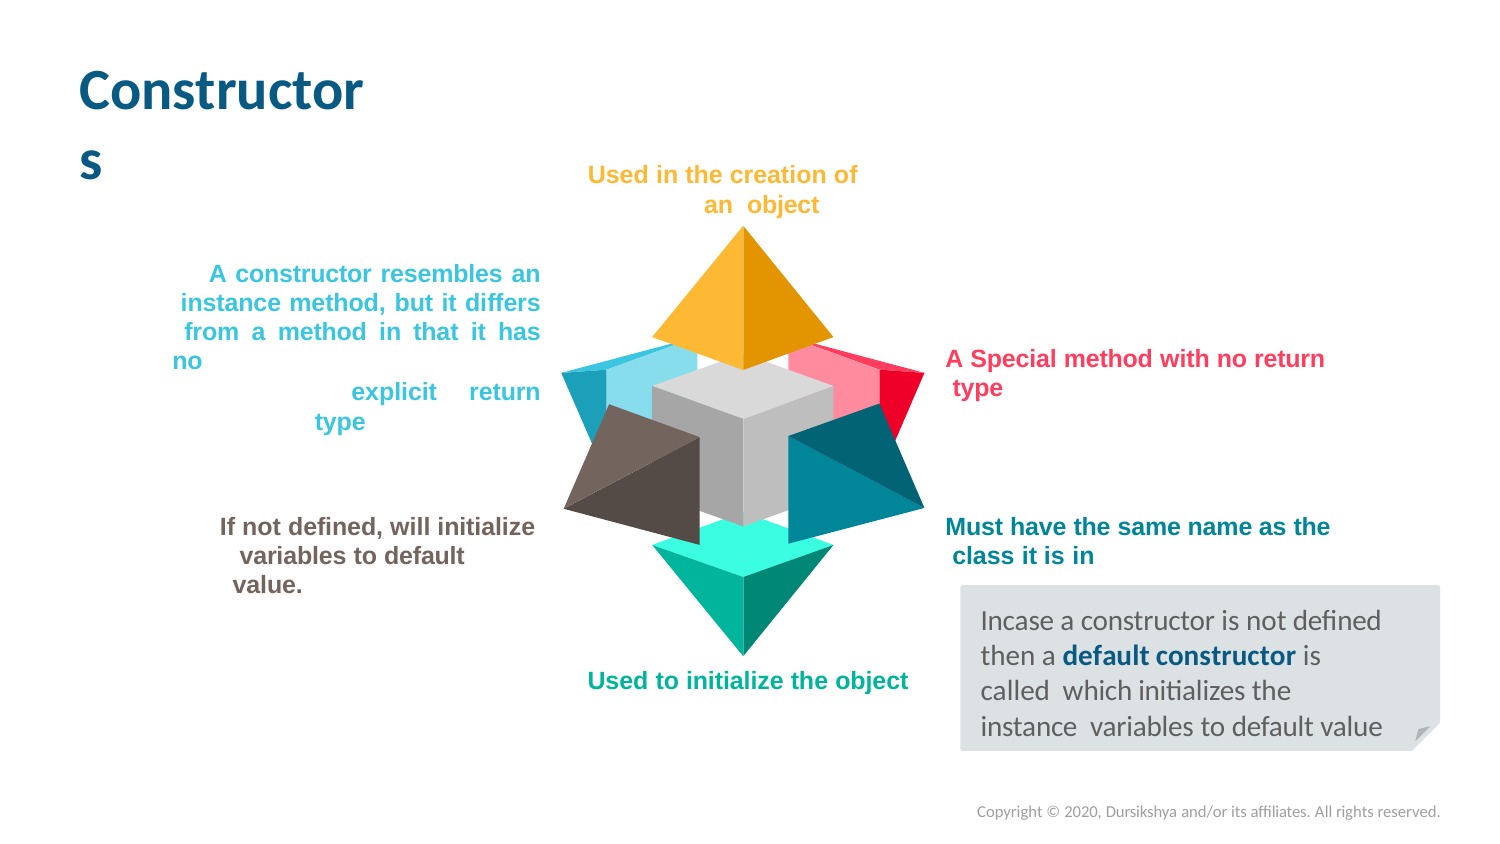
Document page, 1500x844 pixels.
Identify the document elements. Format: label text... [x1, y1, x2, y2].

text_box If not defined, will initialize variables to default value. [218, 507, 541, 599]
text_box Must have the same name as the class it is in [943, 507, 1333, 570]
text_box Used to initialize the object [585, 665, 913, 695]
footer Copyright © 2020, Dursikshya and/or its affiliates. All rights reserved. [975, 800, 1452, 844]
text_box A Special method with no return type [943, 339, 1328, 402]
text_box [560, 225, 925, 657]
title Constructors [77, 49, 388, 193]
text_box A constructor resembles an instance method, but it differs from a method in that it has no explicit return type [170, 254, 542, 436]
text_box Used in the creation of an object [585, 155, 894, 219]
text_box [960, 584, 1441, 752]
